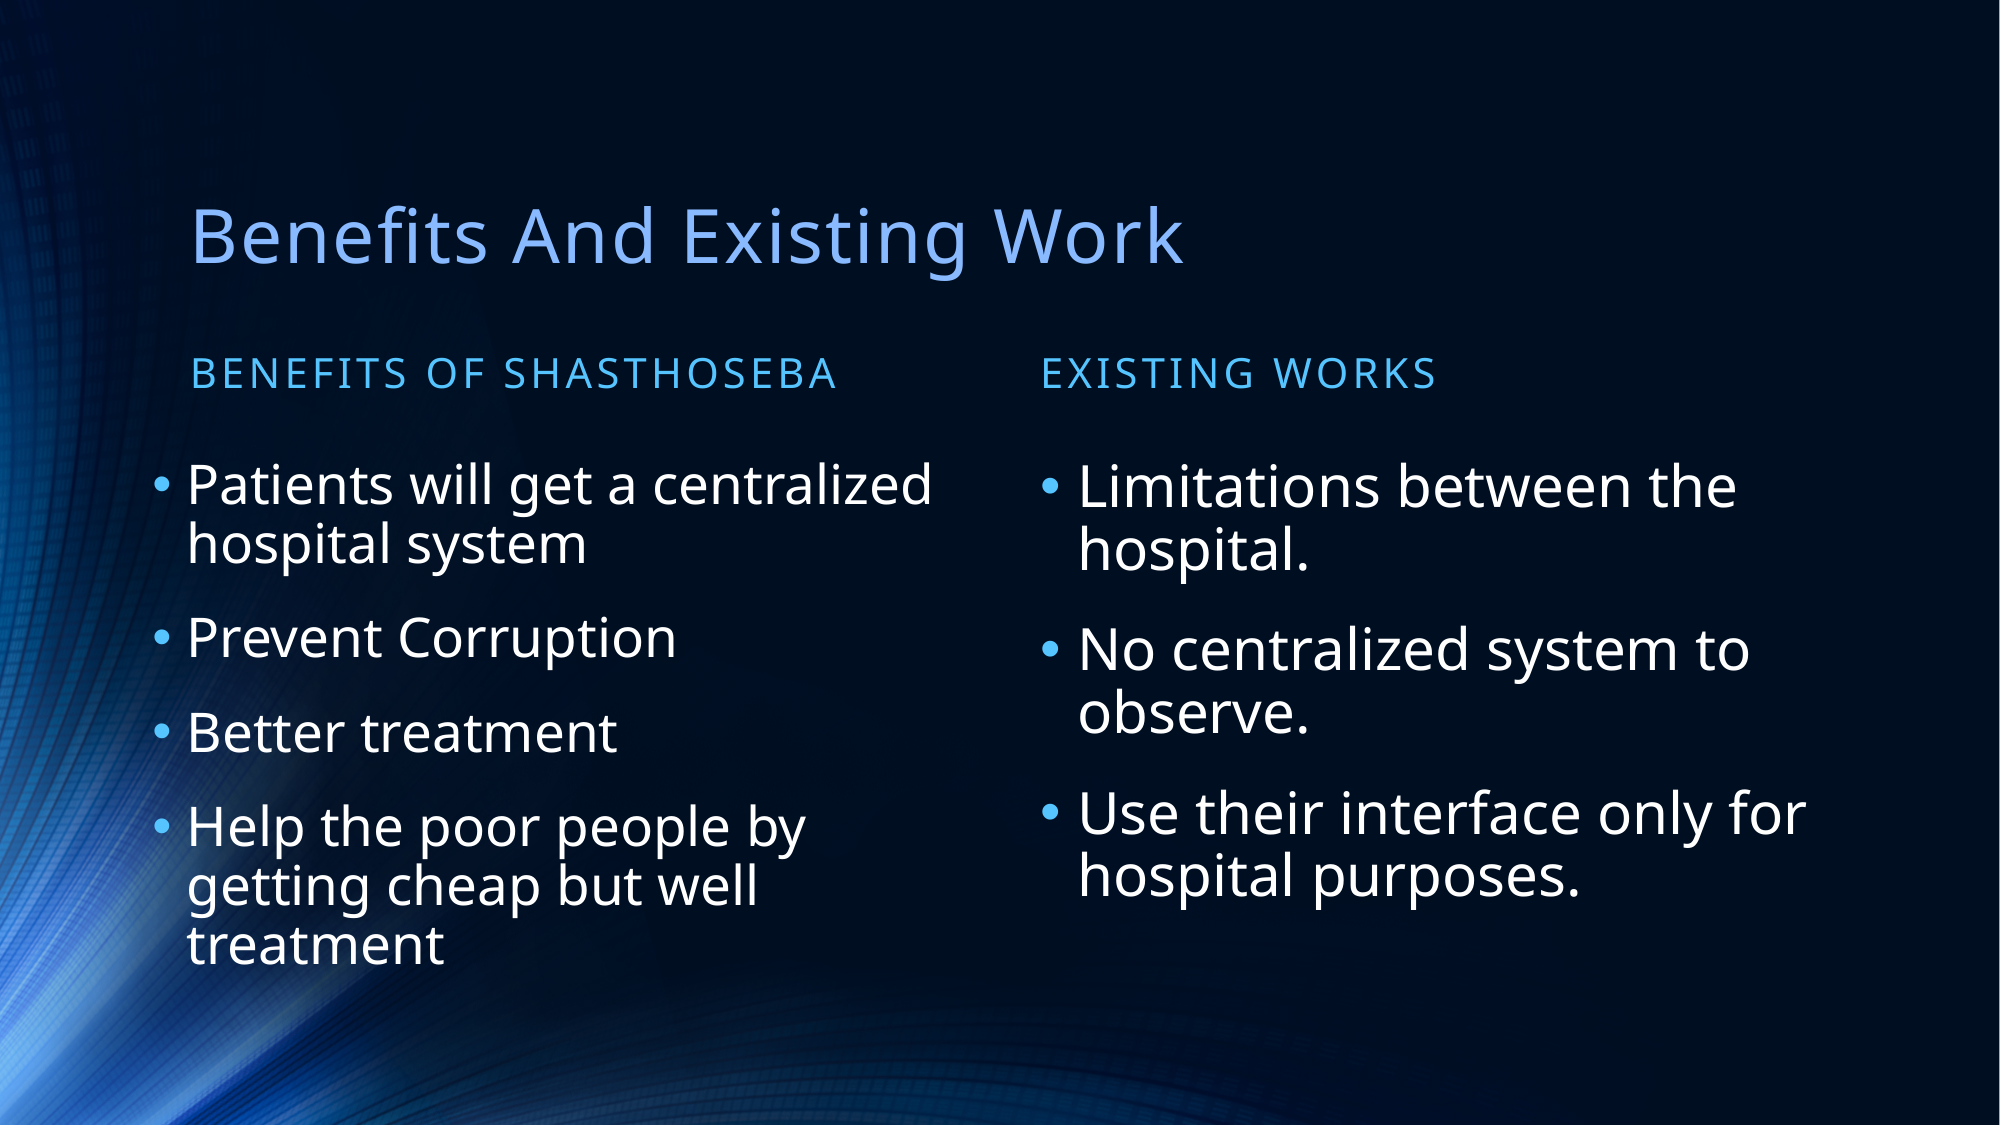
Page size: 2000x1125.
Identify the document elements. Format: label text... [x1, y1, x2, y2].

list Existing works [1025, 312, 1750, 438]
picture [0, 0, 2000, 1125]
title Benefits And Existing Work [174, 62, 1750, 288]
list Patients will get a centralized hospital system Prevent Corruption Better treatment Help the poor people by getting cheap but well treatment [137, 450, 975, 988]
list Limitations between the hospital. No centralized system to observe. Use their interface only for hospital purposes. [1025, 450, 1850, 988]
list Benefits of shasthoseba [174, 312, 900, 438]
